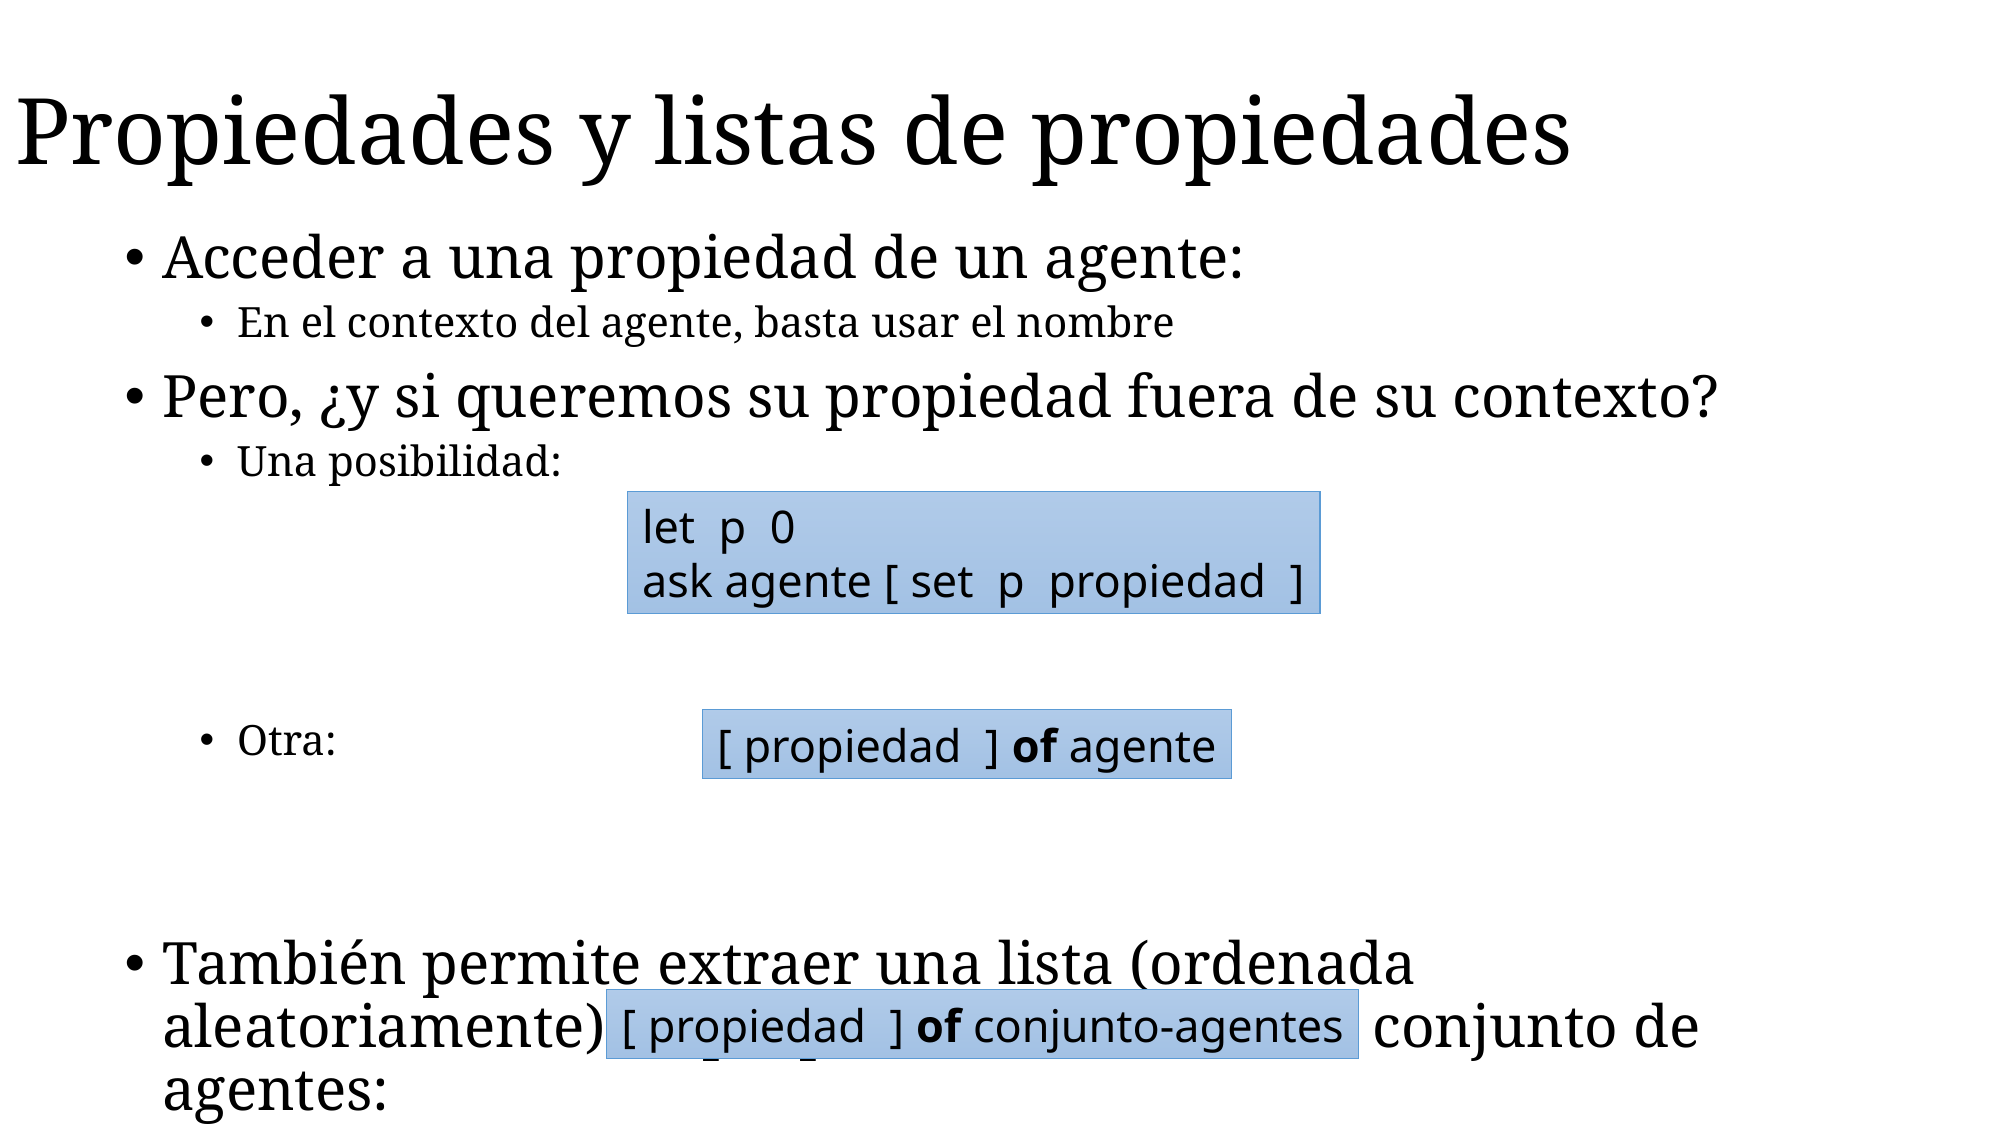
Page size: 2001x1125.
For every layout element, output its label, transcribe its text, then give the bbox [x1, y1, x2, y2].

text_box let p 0 ask agente [ set p propiedad ] [627, 491, 1321, 614]
list Acceder a una propiedad de un agente: En el contexto del agente, basta usar el nombre Pero, ¿y si queremos su propiedad fuera de su contexto? Una posibilidad: Otra: También permite extraer una lista (ordenada aleatoriamente) de propiedades de todo un conjunto de agentes: [109, 220, 1842, 930]
text_box [ propiedad ] of agente [702, 709, 1232, 779]
text_box [ propiedad ] of conjunto-agentes [606, 989, 1359, 1059]
title Propiedades y listas de propiedades [0, 74, 1620, 196]
